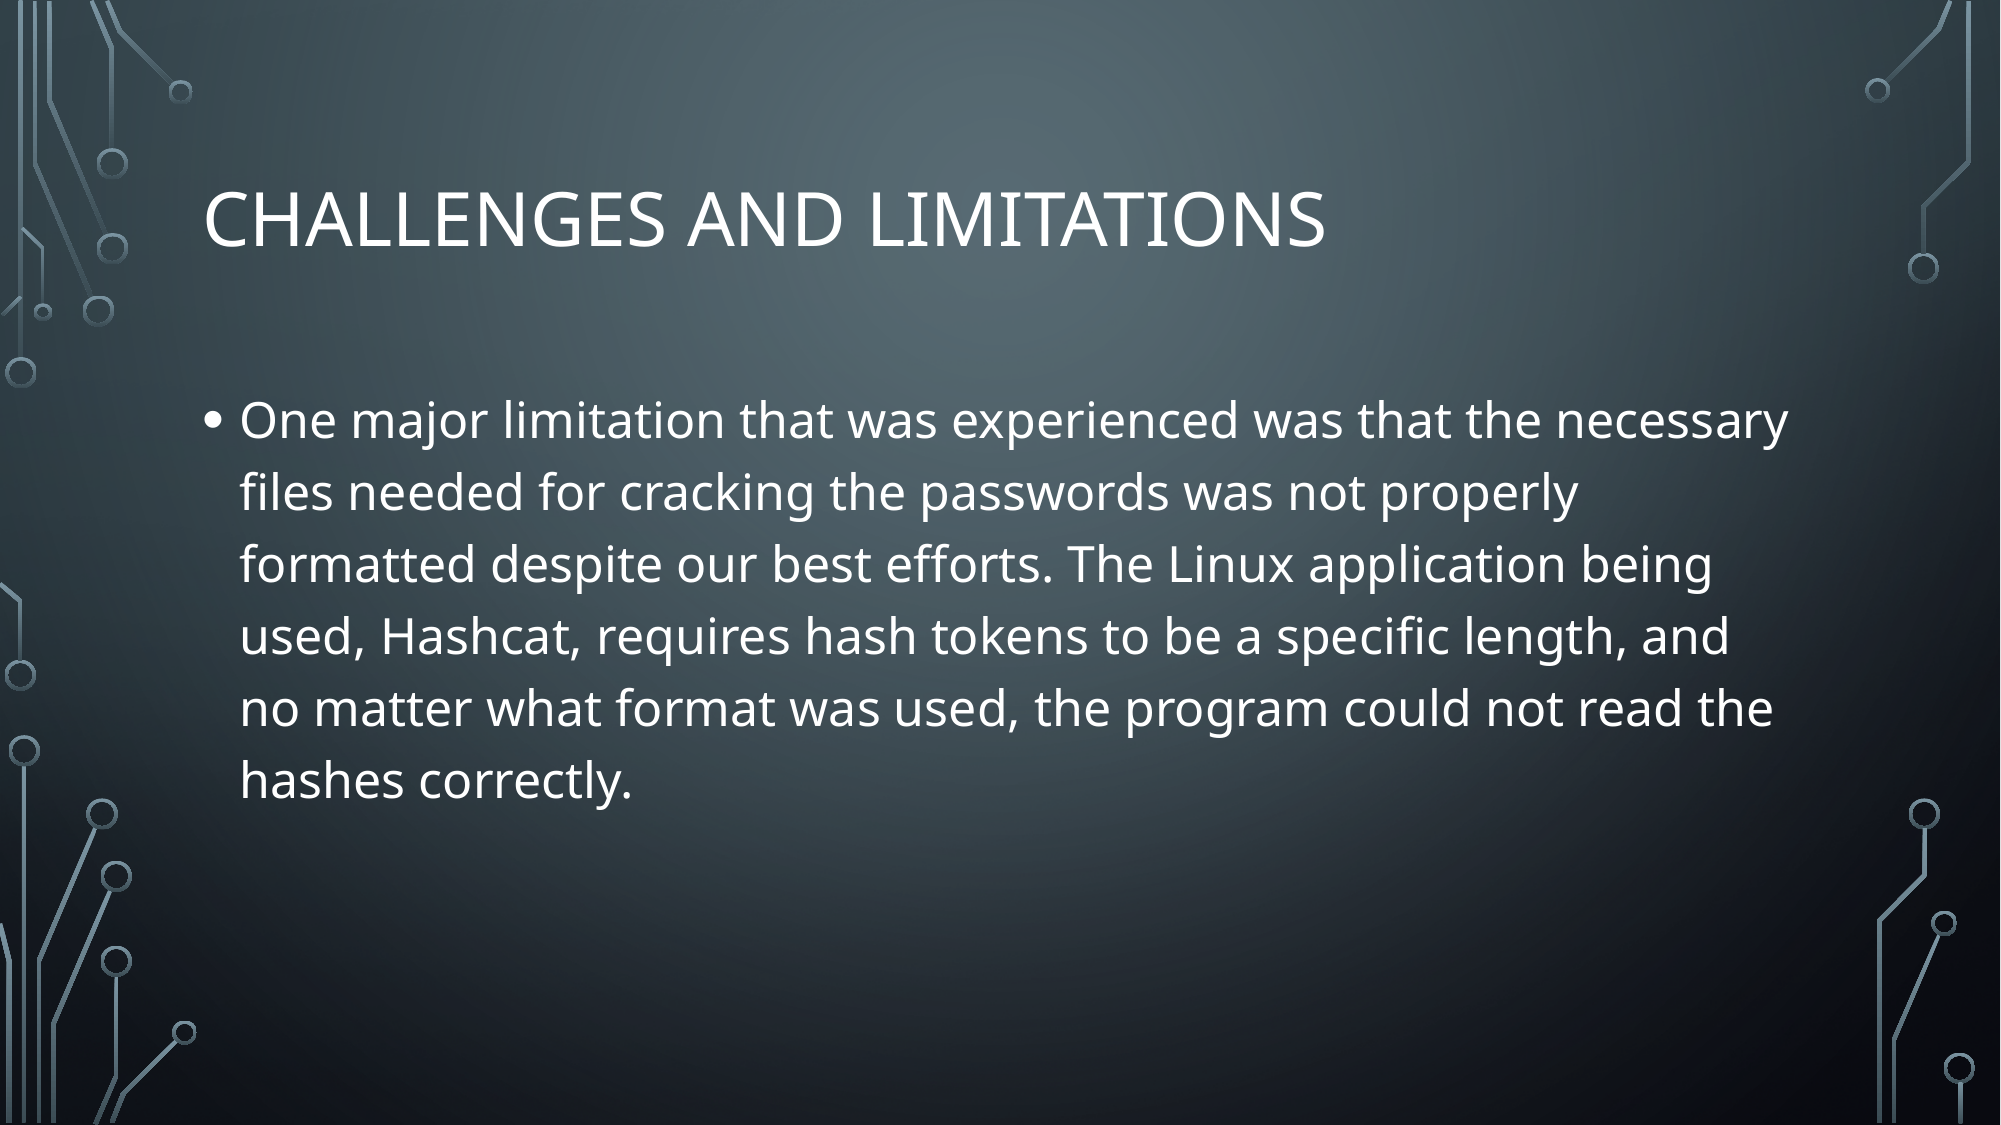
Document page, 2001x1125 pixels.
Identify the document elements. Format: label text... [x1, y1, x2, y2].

title Challenges and limitations [187, 101, 1813, 344]
list One major limitation that was experienced was that the necessary files needed for cracking the passwords was not properly formatted despite our best efforts. The Linux application being used, Hashcat, requires hash tokens to be a specific length, and no matter what format was used, the program could not read the hashes correctly. [187, 369, 1813, 950]
